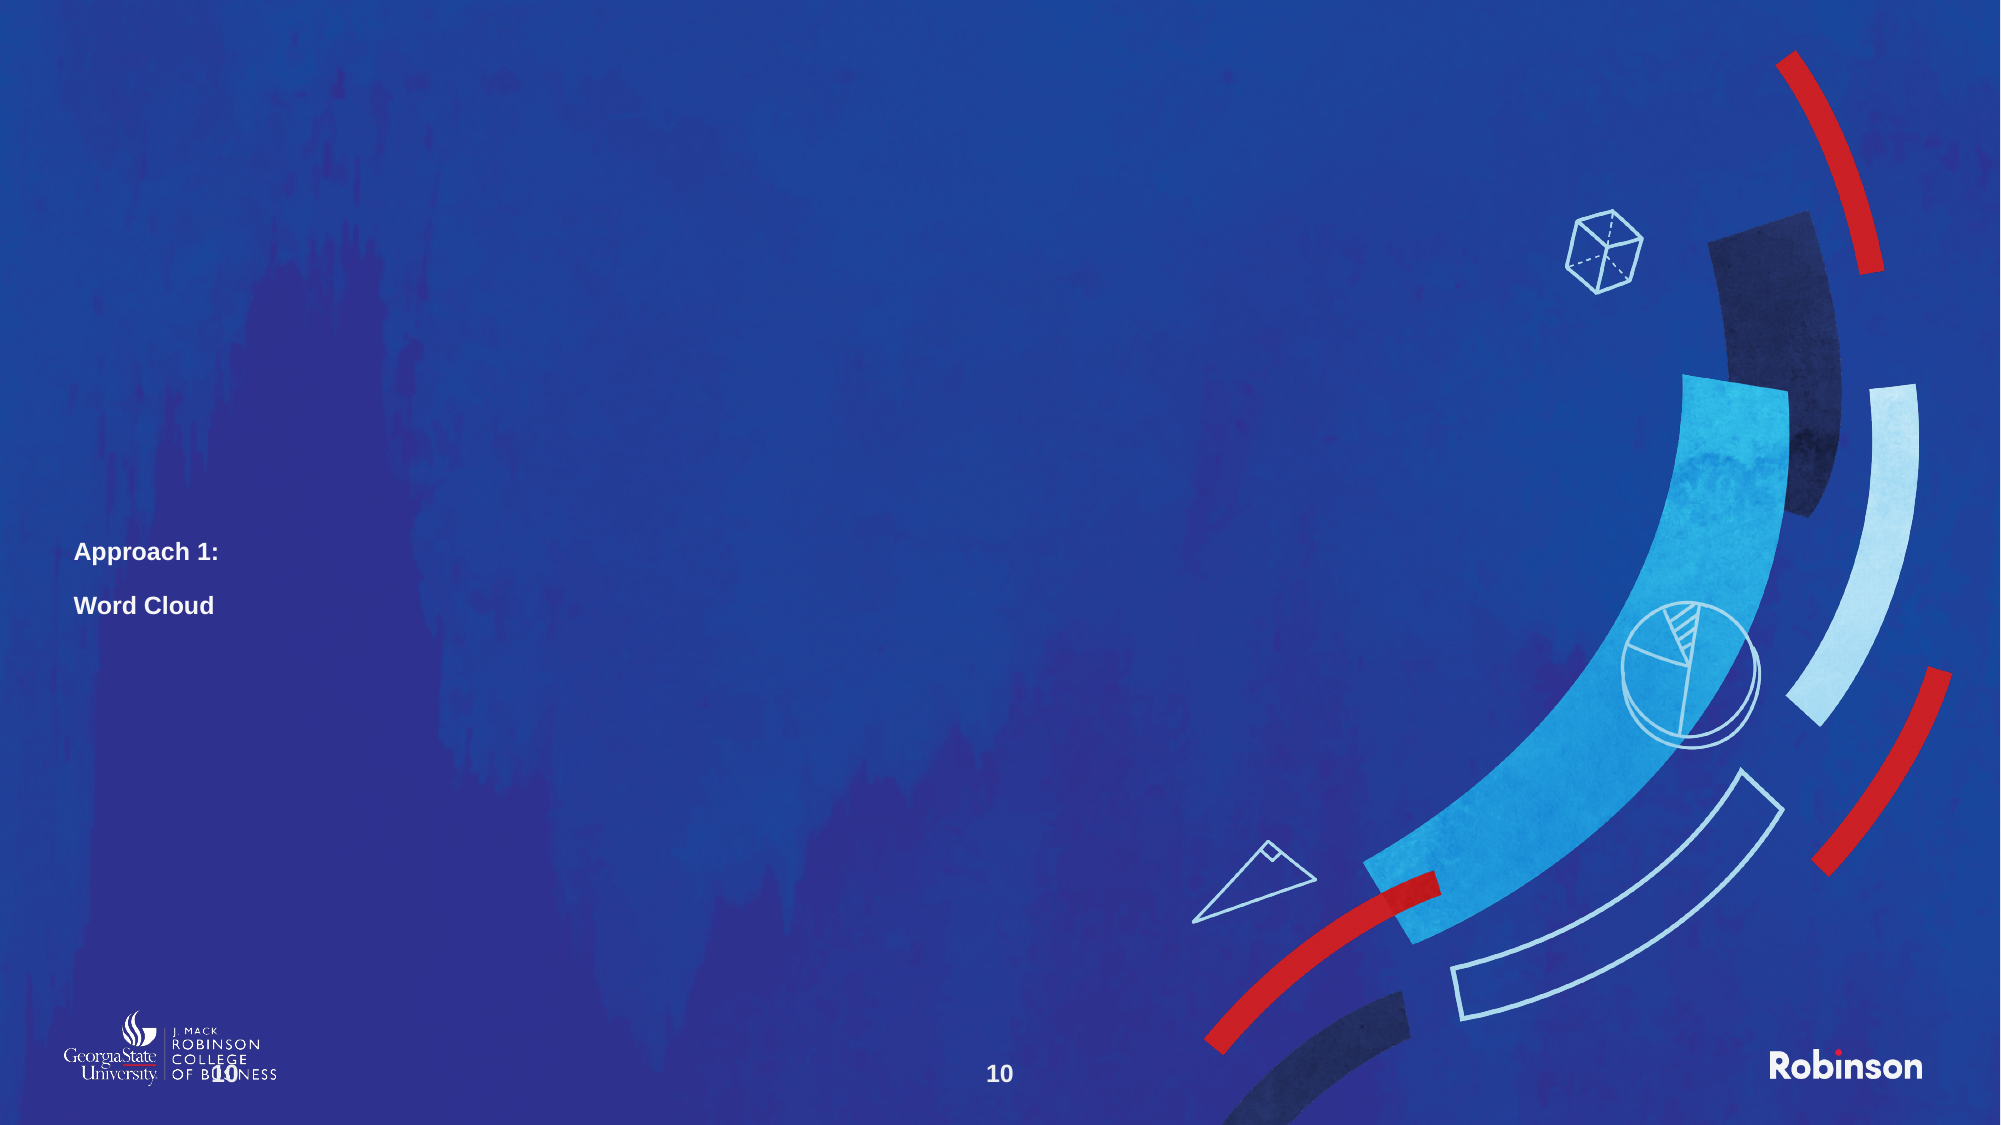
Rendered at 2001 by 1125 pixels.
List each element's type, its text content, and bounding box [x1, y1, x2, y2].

slide_number 10 [0, 1042, 450, 1103]
slide_number 10 [774, 1042, 1225, 1103]
picture [0, 0, 2001, 1125]
title Approach 1: Word Cloud [73, 537, 1418, 620]
